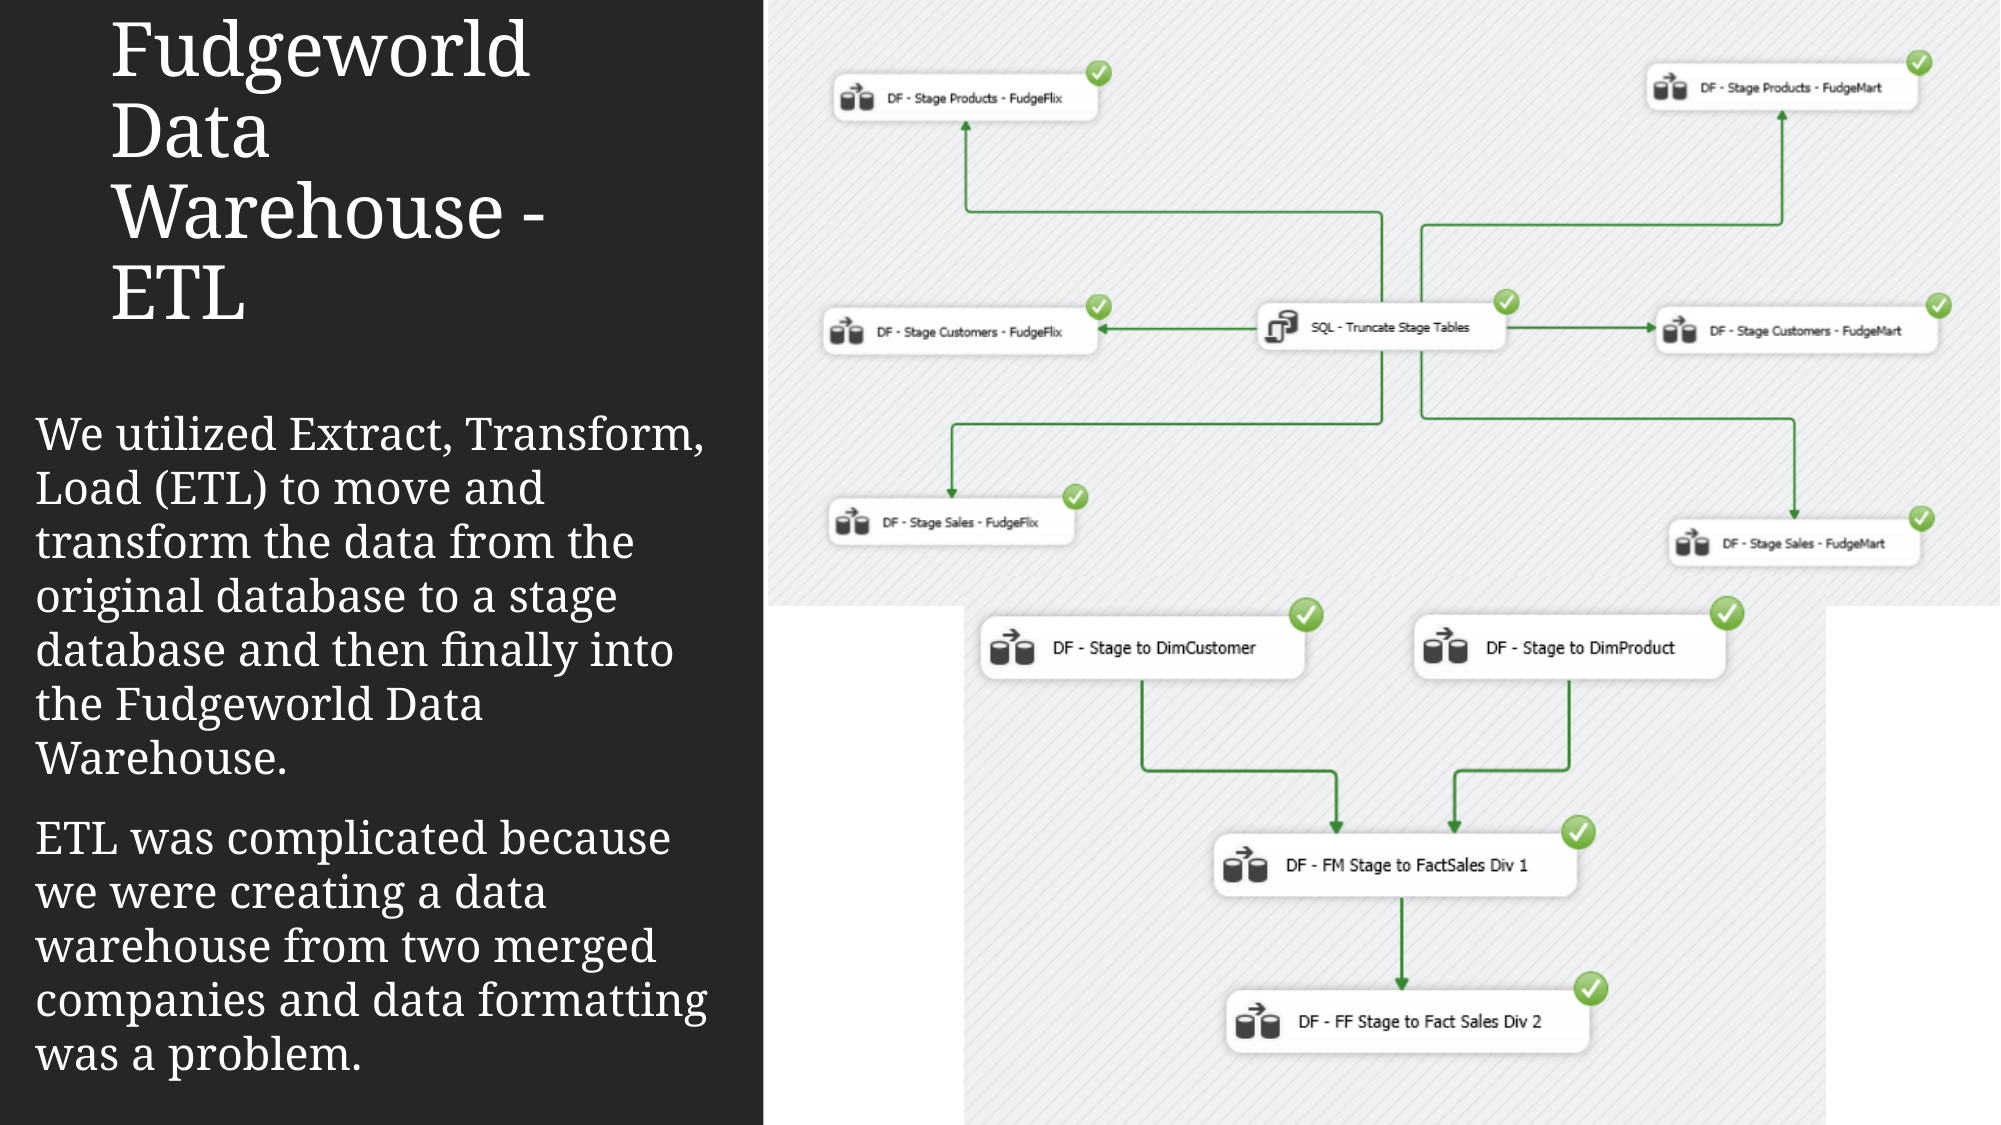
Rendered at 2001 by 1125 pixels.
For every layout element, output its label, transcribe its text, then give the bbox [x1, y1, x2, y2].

picture [767, 0, 2000, 1125]
list We utilized Extract, Transform, Load (ETL) to move and transform the data from the original database to a stage database and then finally into the Fudgeworld Data Warehouse. ETL was complicated because we were creating a data warehouse from two merged companies and data formatting was a problem. [21, 397, 734, 1090]
title Fudgeworld Data Warehouse - ETL [95, 0, 673, 344]
